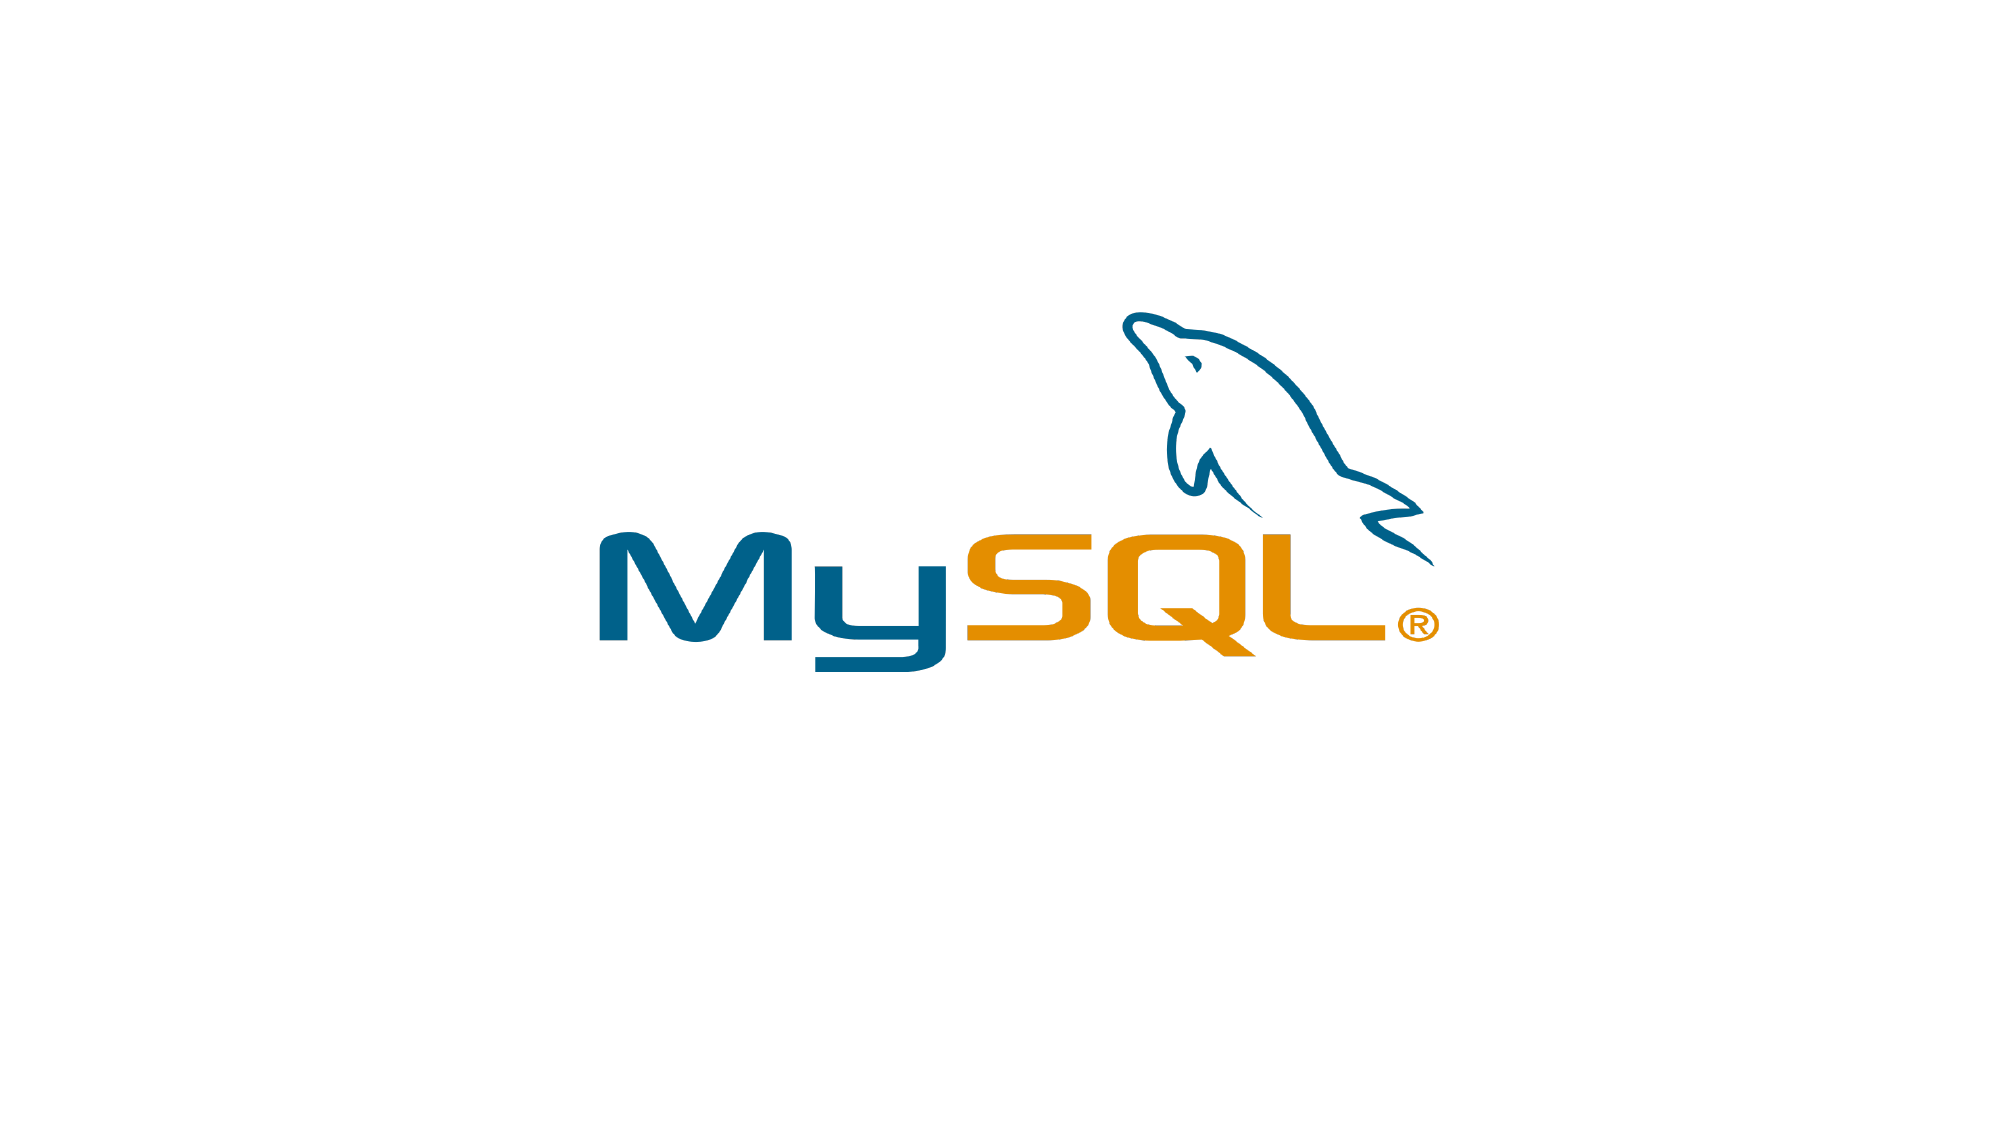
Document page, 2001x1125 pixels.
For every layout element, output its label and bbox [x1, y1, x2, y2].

picture [598, 311, 1440, 672]
